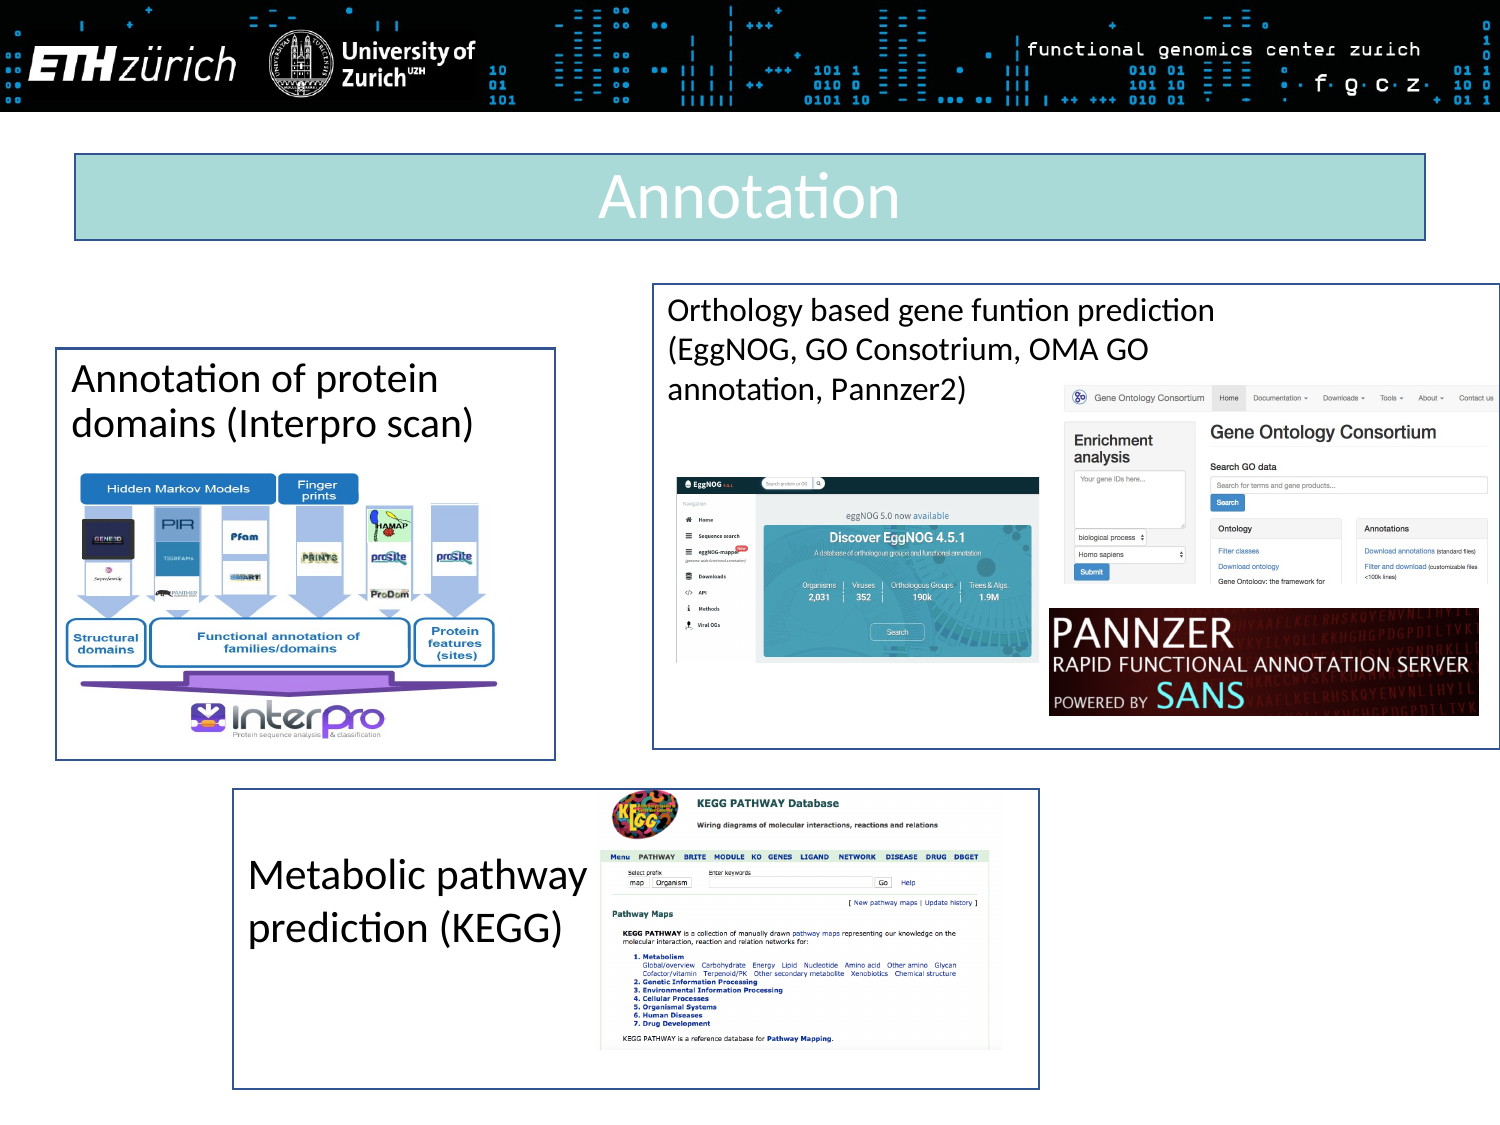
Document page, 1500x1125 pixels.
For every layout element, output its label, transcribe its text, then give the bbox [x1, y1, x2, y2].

text_box [55, 347, 556, 761]
text_box Annotation [74, 153, 1426, 241]
text_box [652, 283, 1500, 750]
picture [0, 0, 1500, 112]
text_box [676, 381, 1500, 663]
picture [1049, 608, 1479, 716]
text_box [232, 788, 1040, 1090]
